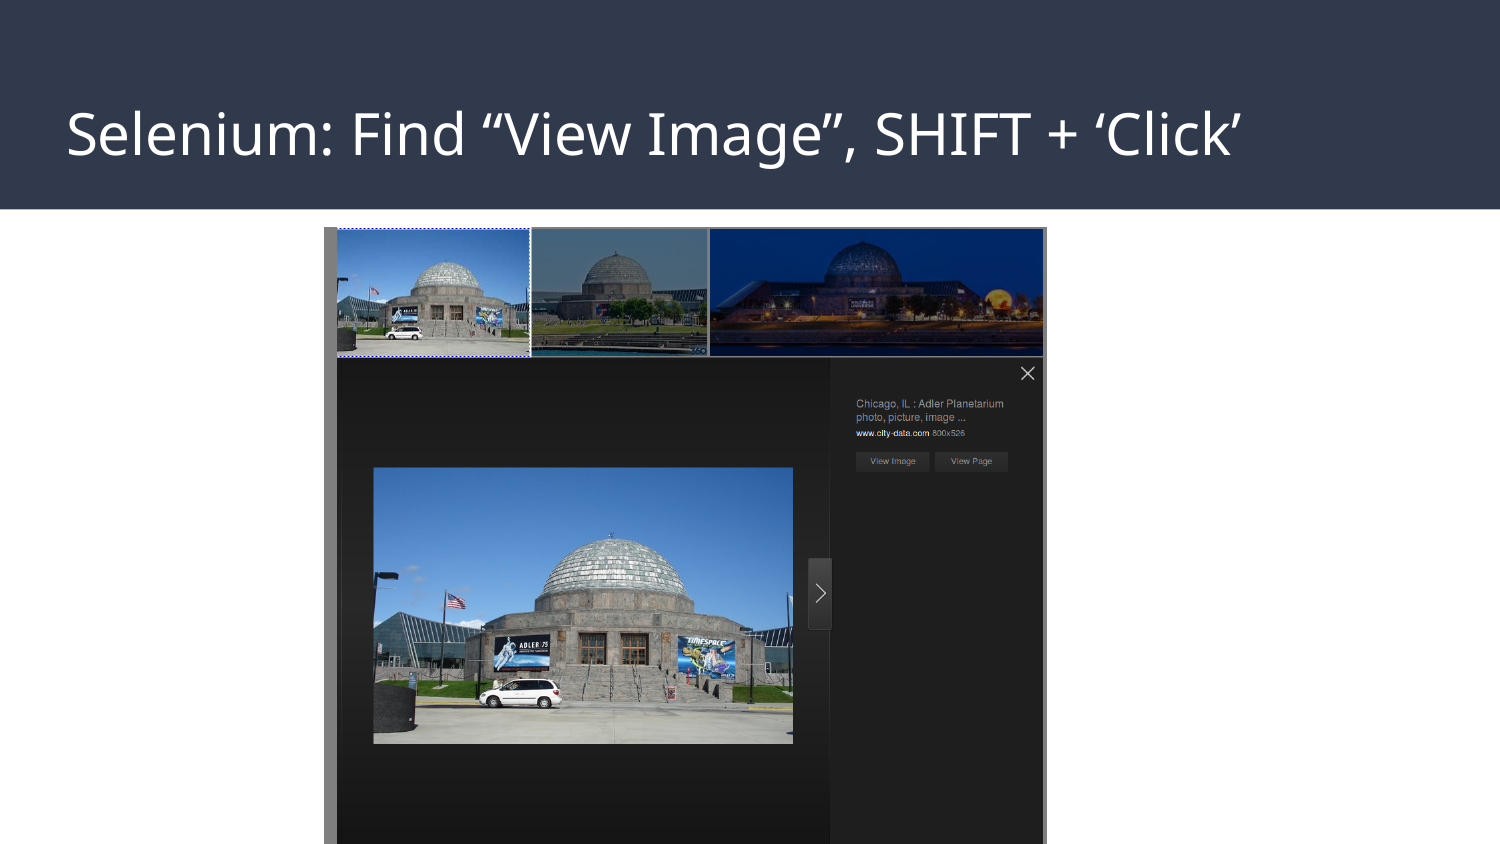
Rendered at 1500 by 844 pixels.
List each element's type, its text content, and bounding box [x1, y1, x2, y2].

title Selenium: Find “View Image”, SHIFT + ‘Click’ [51, 82, 1449, 185]
picture [324, 214, 1047, 844]
